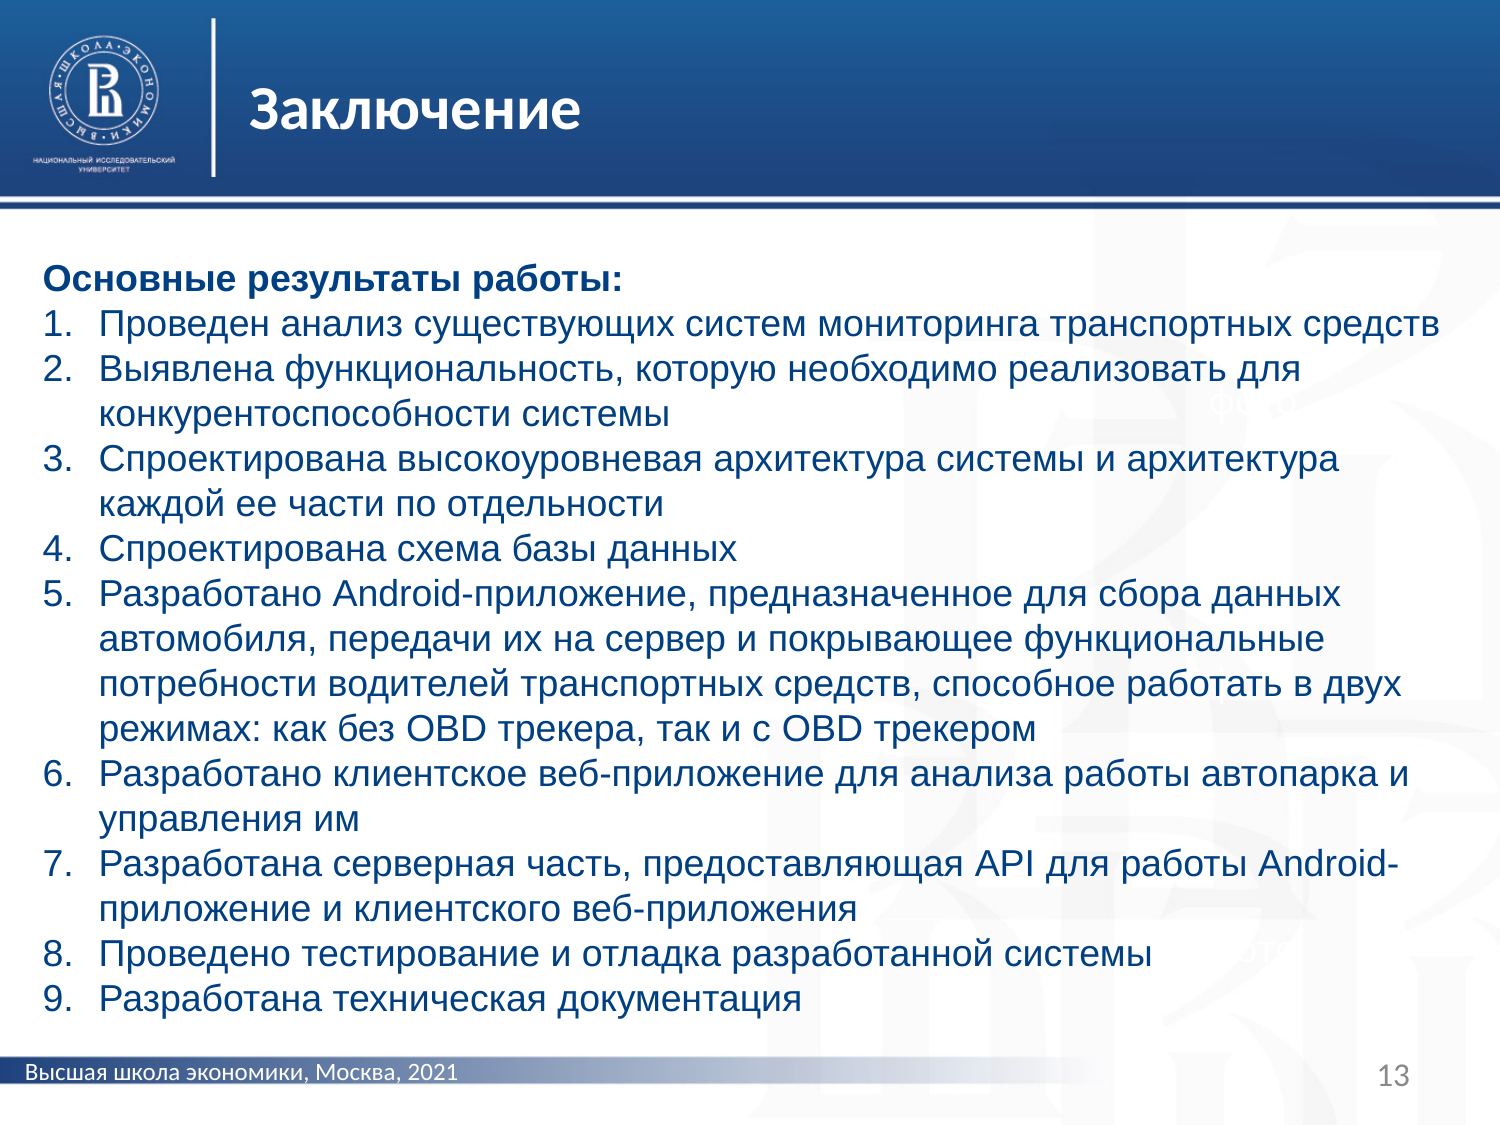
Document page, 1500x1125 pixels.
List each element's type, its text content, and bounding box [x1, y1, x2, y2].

slide_number 13 [1074, 1071, 1425, 1103]
picture [0, 0, 1500, 1125]
text_box Заключение [234, 70, 1450, 139]
text_box Высшая школа экономики, Москва, 2021 [4, 1040, 480, 1101]
text_box Основные результаты работы: Проведен анализ существующих систем мониторинга транспортных средств Выявлена функциональность, которую необходимо реализовать для конкурентоспособности системы Спроектирована высокоуровневая архитектура системы и архитектура каждой ее части по отдельности Спроектирована схема базы данных Разработано Android-приложение, предназначенное для сбора данных автомобиля, передачи их на сервер и покрывающее функциональные потребности водителей транспортных средств, способное работать в двух режимах: как без OBD трекера, так и с OBD трекером Разработано клиентское веб-приложение для анализа работы автопарка и управления им Разработана серверная часть, предоставляющая API для работы Android- приложение и клиентского веб-приложения Проведено тестирование и отладка разработанной системы Разработана техническая документация [27, 246, 1473, 1071]
